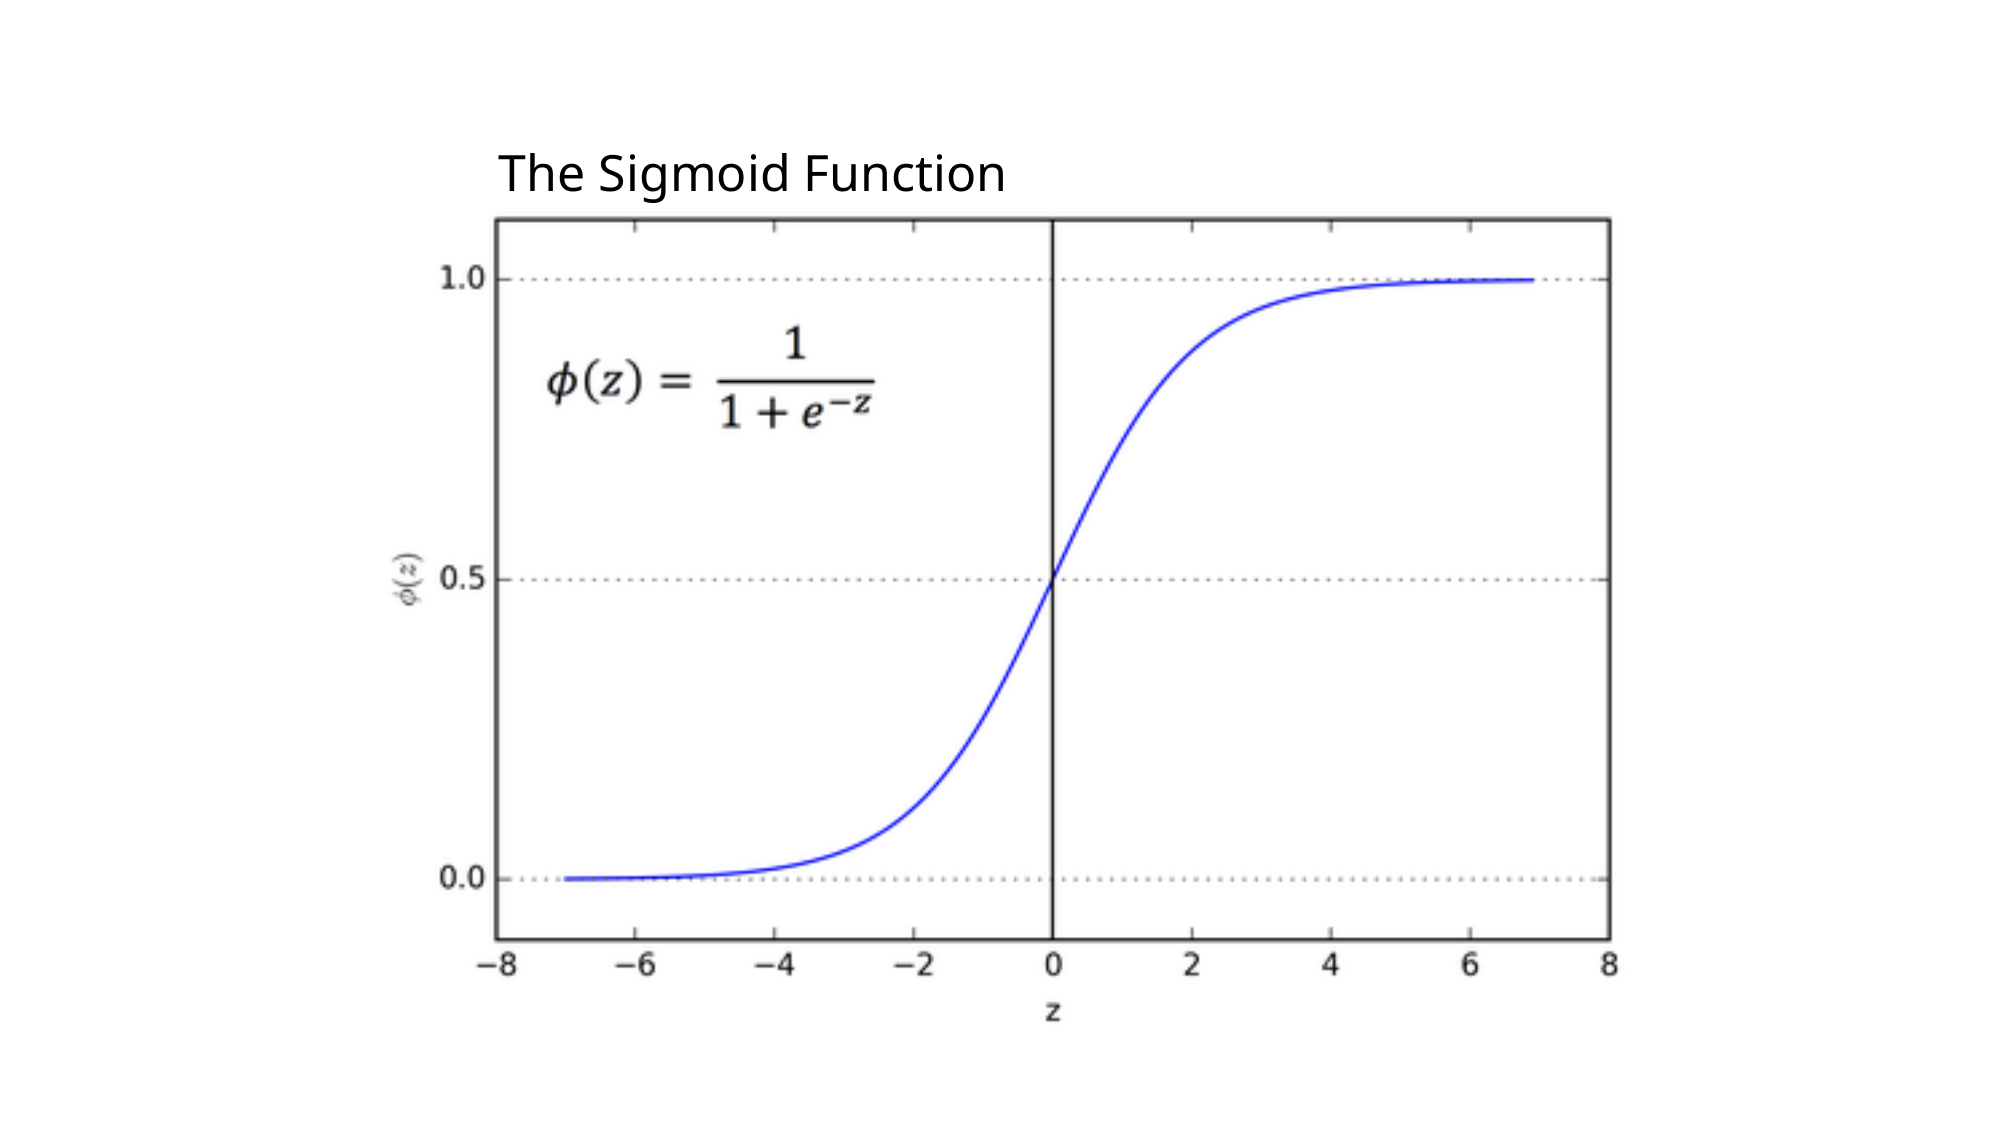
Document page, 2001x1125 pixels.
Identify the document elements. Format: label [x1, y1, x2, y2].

text_box [0, 0, 2000, 1125]
